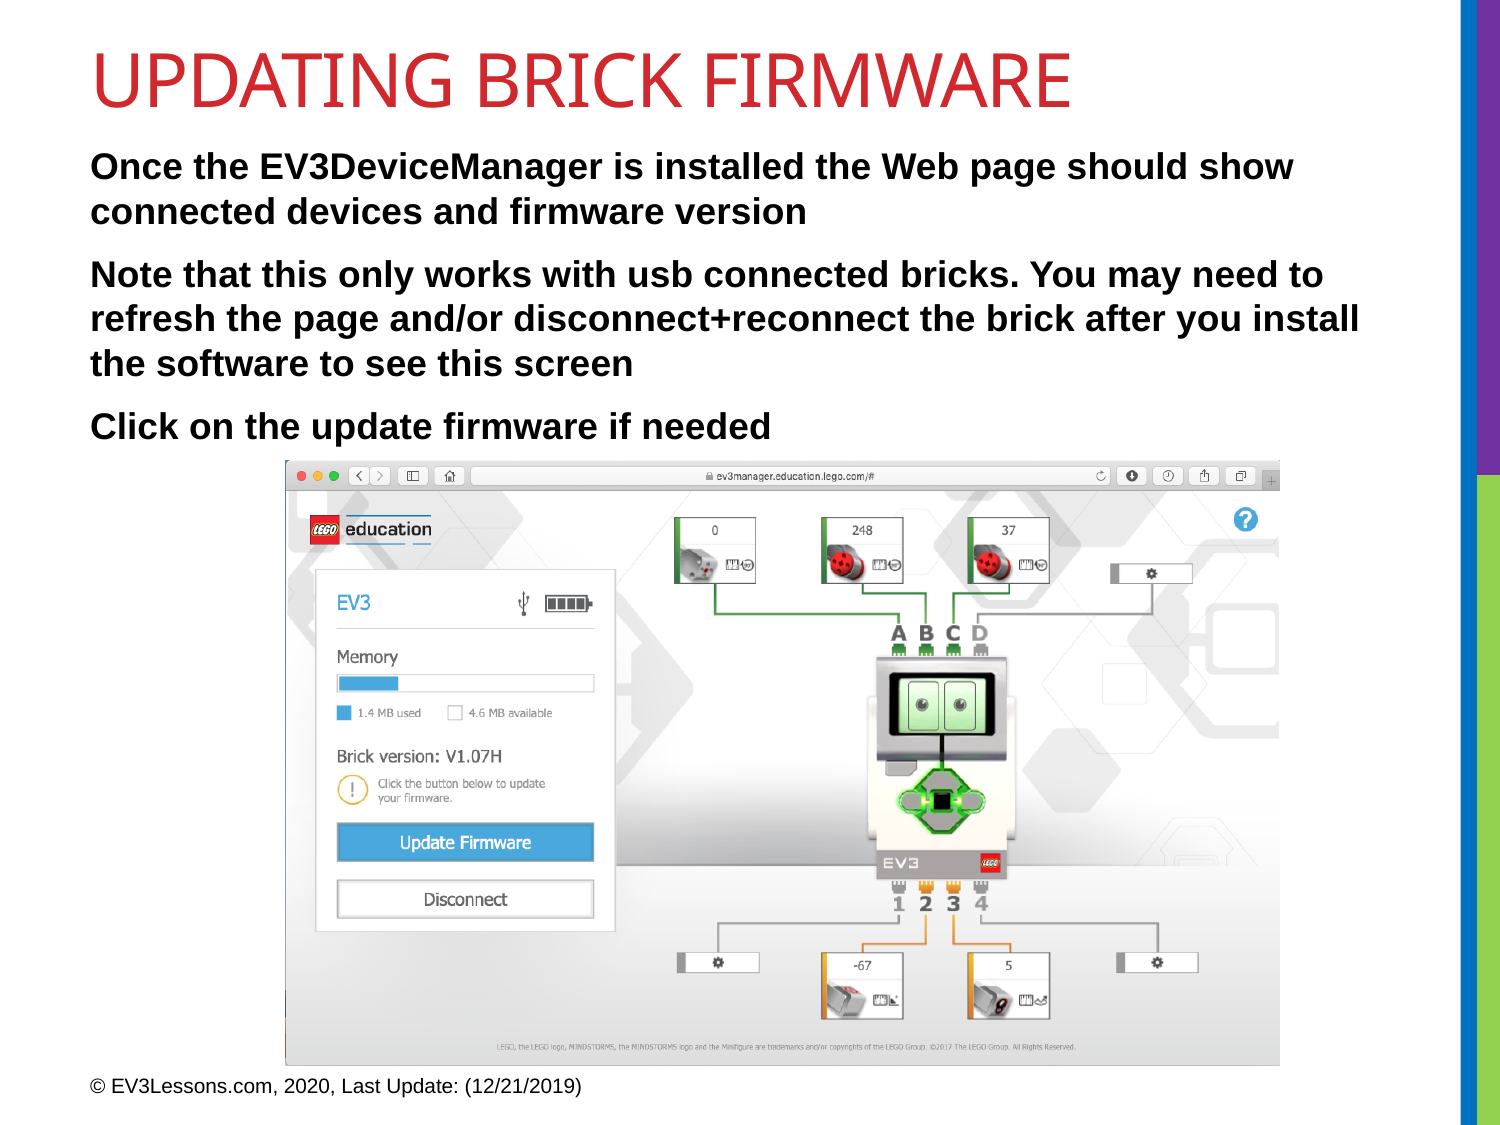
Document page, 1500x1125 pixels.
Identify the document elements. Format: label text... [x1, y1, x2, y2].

list Once the EV3DeviceManager is installed the Web page should show connected devices and firmware version Note that this only works with usb connected bricks. You may need to refresh the page and/or disconnect+reconnect the brick after you install the software to see this screen Click on the update firmware if needed [75, 135, 1428, 457]
footer © EV3Lessons.com, 2020, Last Update: (12/21/2019) [75, 1065, 638, 1112]
title Updating Brick Firmware [75, 25, 1428, 135]
picture [284, 460, 1280, 1066]
